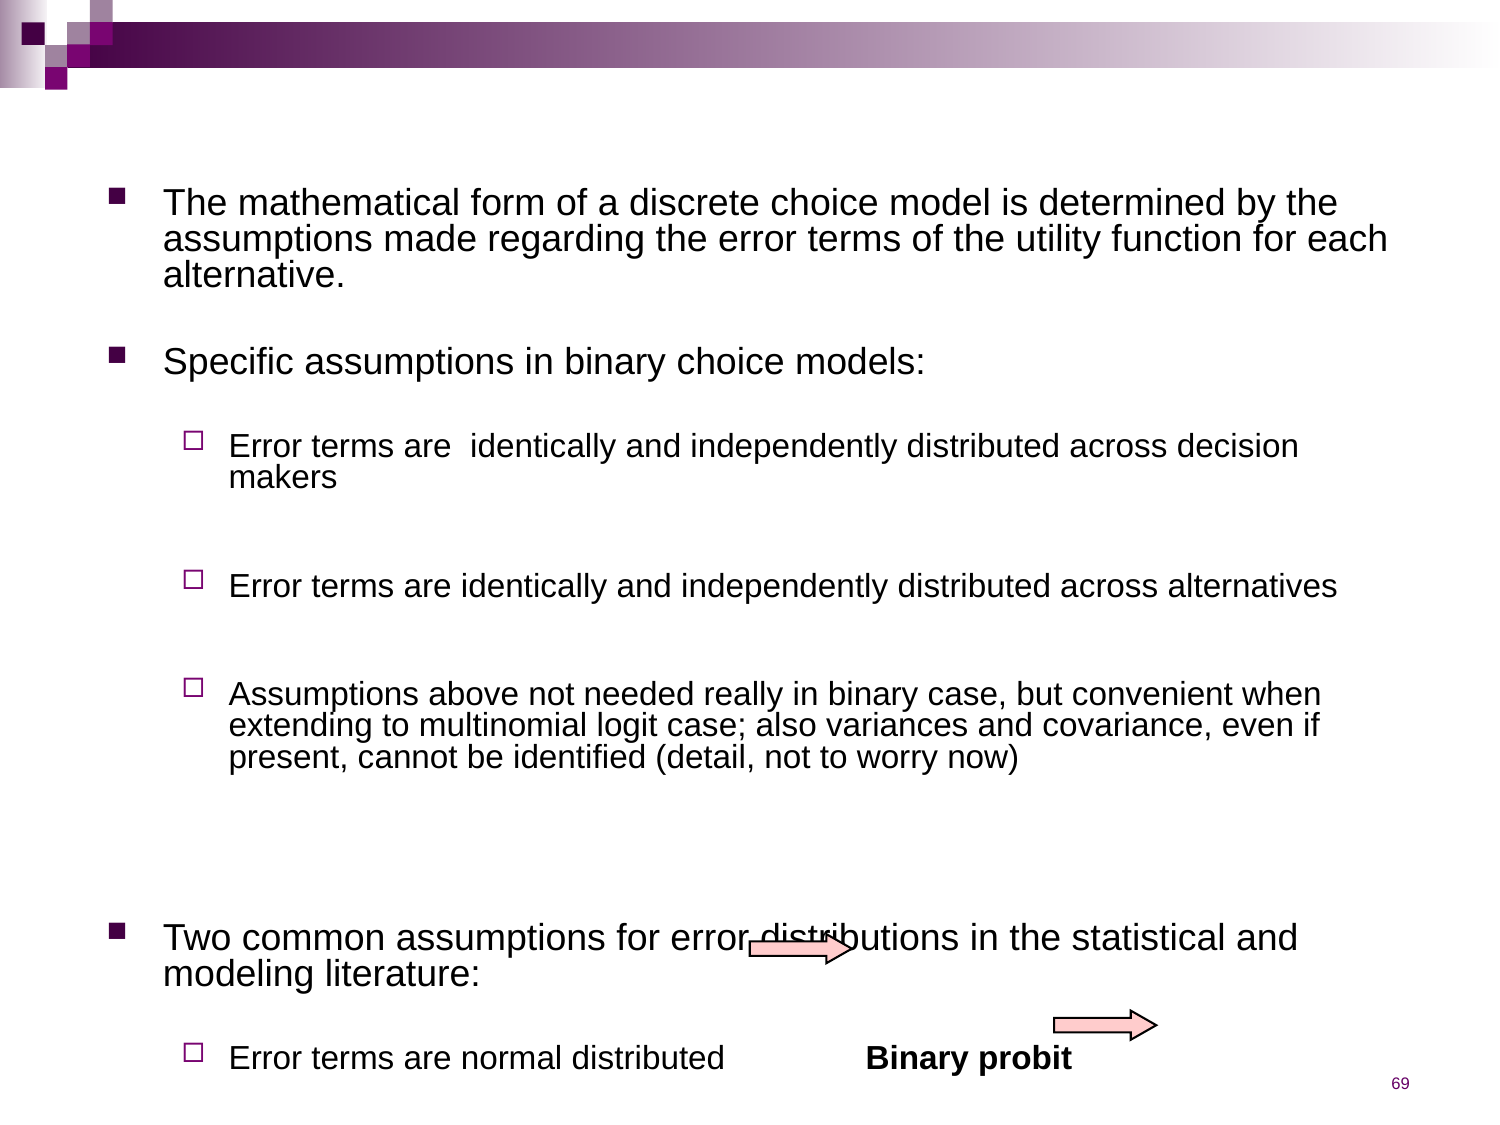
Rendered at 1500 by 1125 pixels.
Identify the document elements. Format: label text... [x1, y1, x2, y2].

slide_number 69 [685, 1025, 1425, 1100]
text_box [1054, 1010, 1157, 1040]
list The mathematical form of a discrete choice model is determined by the assumptions made regarding the error terms of the utility function for each alternative. Specific assumptions in binary choice models: Error terms are identically and independently distributed across decision makers Error terms are identically and independently distributed across alternatives Assumptions above not needed really in binary case, but convenient when extending to multinomial logit case; also variances and covariance, even if present, cannot be identified (detail, not to worry now) Two common assumptions for error distributions in the statistical and modeling literature: Error terms are normal distributed Binary probit Error terms are extreme-value (or Gumbel) distributed Binary logit [91, 179, 1408, 562]
list The mathematical form of a discrete choice model is determined by the assumptions made regarding the error terms of the utility function for each alternative. Specific assumptions in binary choice models: Error terms are identically and independently distributed across decision makers Error terms are identically and independently distributed across alternatives Assumptions above not needed really in binary case, but convenient when extending to multinomial logit case; also variances and covariance, even if present, cannot be identified (detail, not to worry now) Two common assumptions for error distributions in the statistical and modeling literature: Error terms are normal distributed Binary probit Error terms are extreme-value (or Gumbel) distributed Binary logit [91, 563, 1408, 983]
text_box [749, 934, 852, 964]
